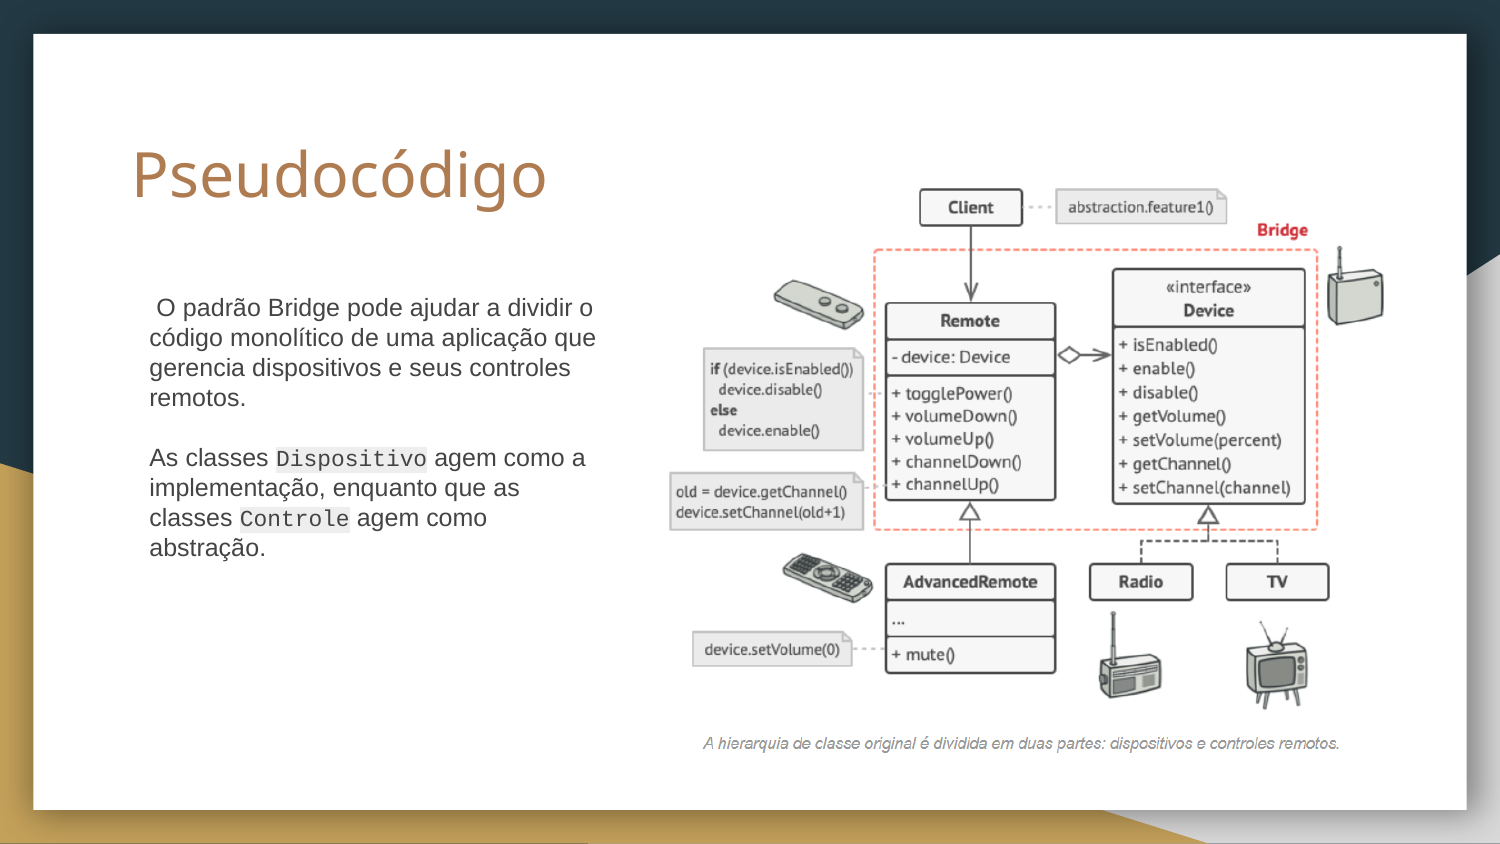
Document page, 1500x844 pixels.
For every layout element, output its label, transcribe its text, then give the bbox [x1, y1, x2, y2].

picture [663, 155, 1395, 764]
text_box O padrão Bridge pode ajudar a dividir o código monolítico de uma aplicação que gerencia dispositivos e seus controles remotos. As classes Dispositivo agem como a implementação, enquanto que as classes Controle agem como abstração. [134, 277, 617, 606]
title Pseudocódigo [116, 120, 1349, 277]
